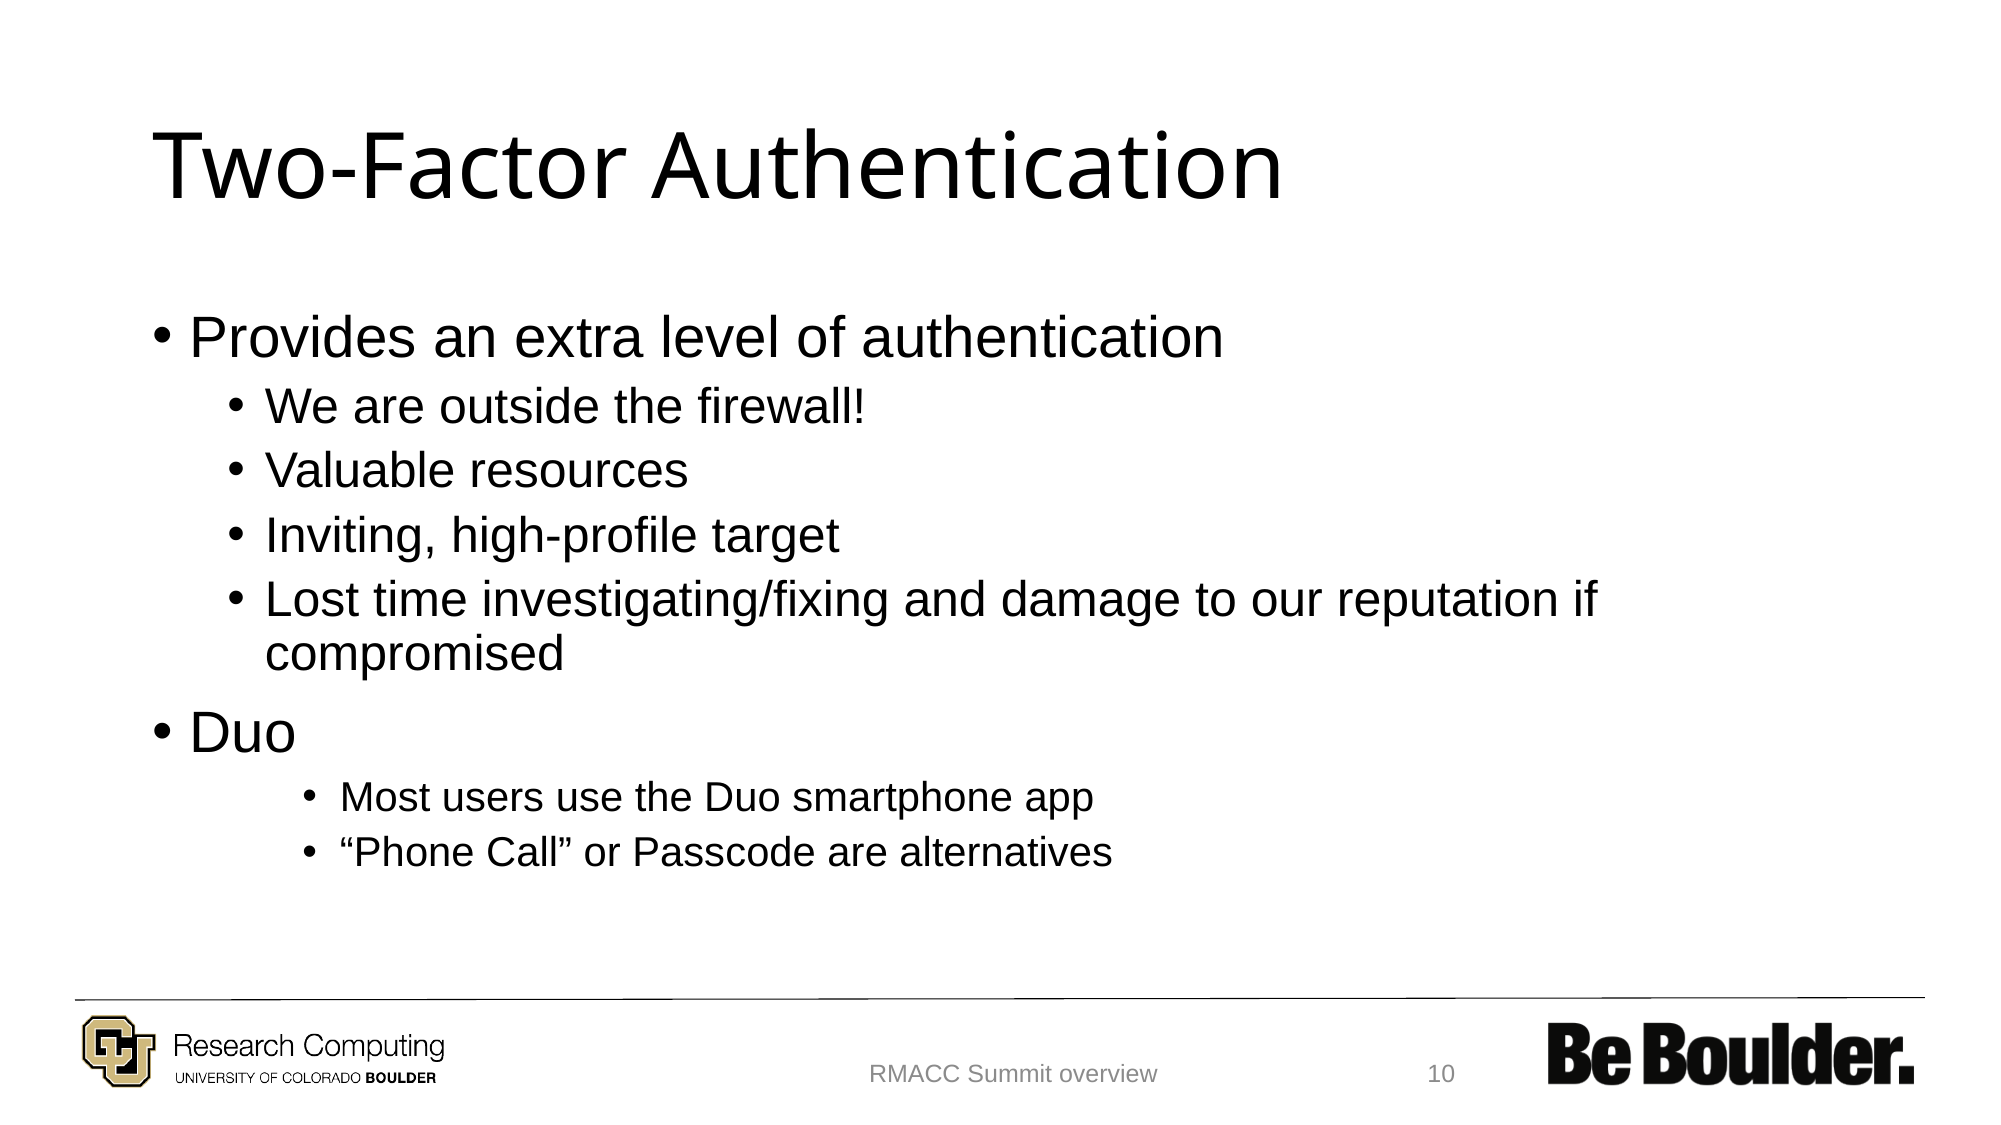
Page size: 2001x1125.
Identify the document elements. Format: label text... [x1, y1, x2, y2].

footer RMACC Summit overview [676, 1042, 1352, 1103]
picture [81, 1015, 444, 1088]
slide_number 10 [1412, 1042, 1525, 1103]
title Two-Factor Authentication [137, 59, 1863, 278]
picture [1524, 1015, 1938, 1088]
list Provides an extra level of authentication We are outside the firewall! Valuable resources Inviting, high-profile target Lost time investigating/fixing and damage to our reputation if compromised Duo Most users use the Duo smartphone app “Phone Call” or Passcode are alternatives [137, 299, 1863, 983]
